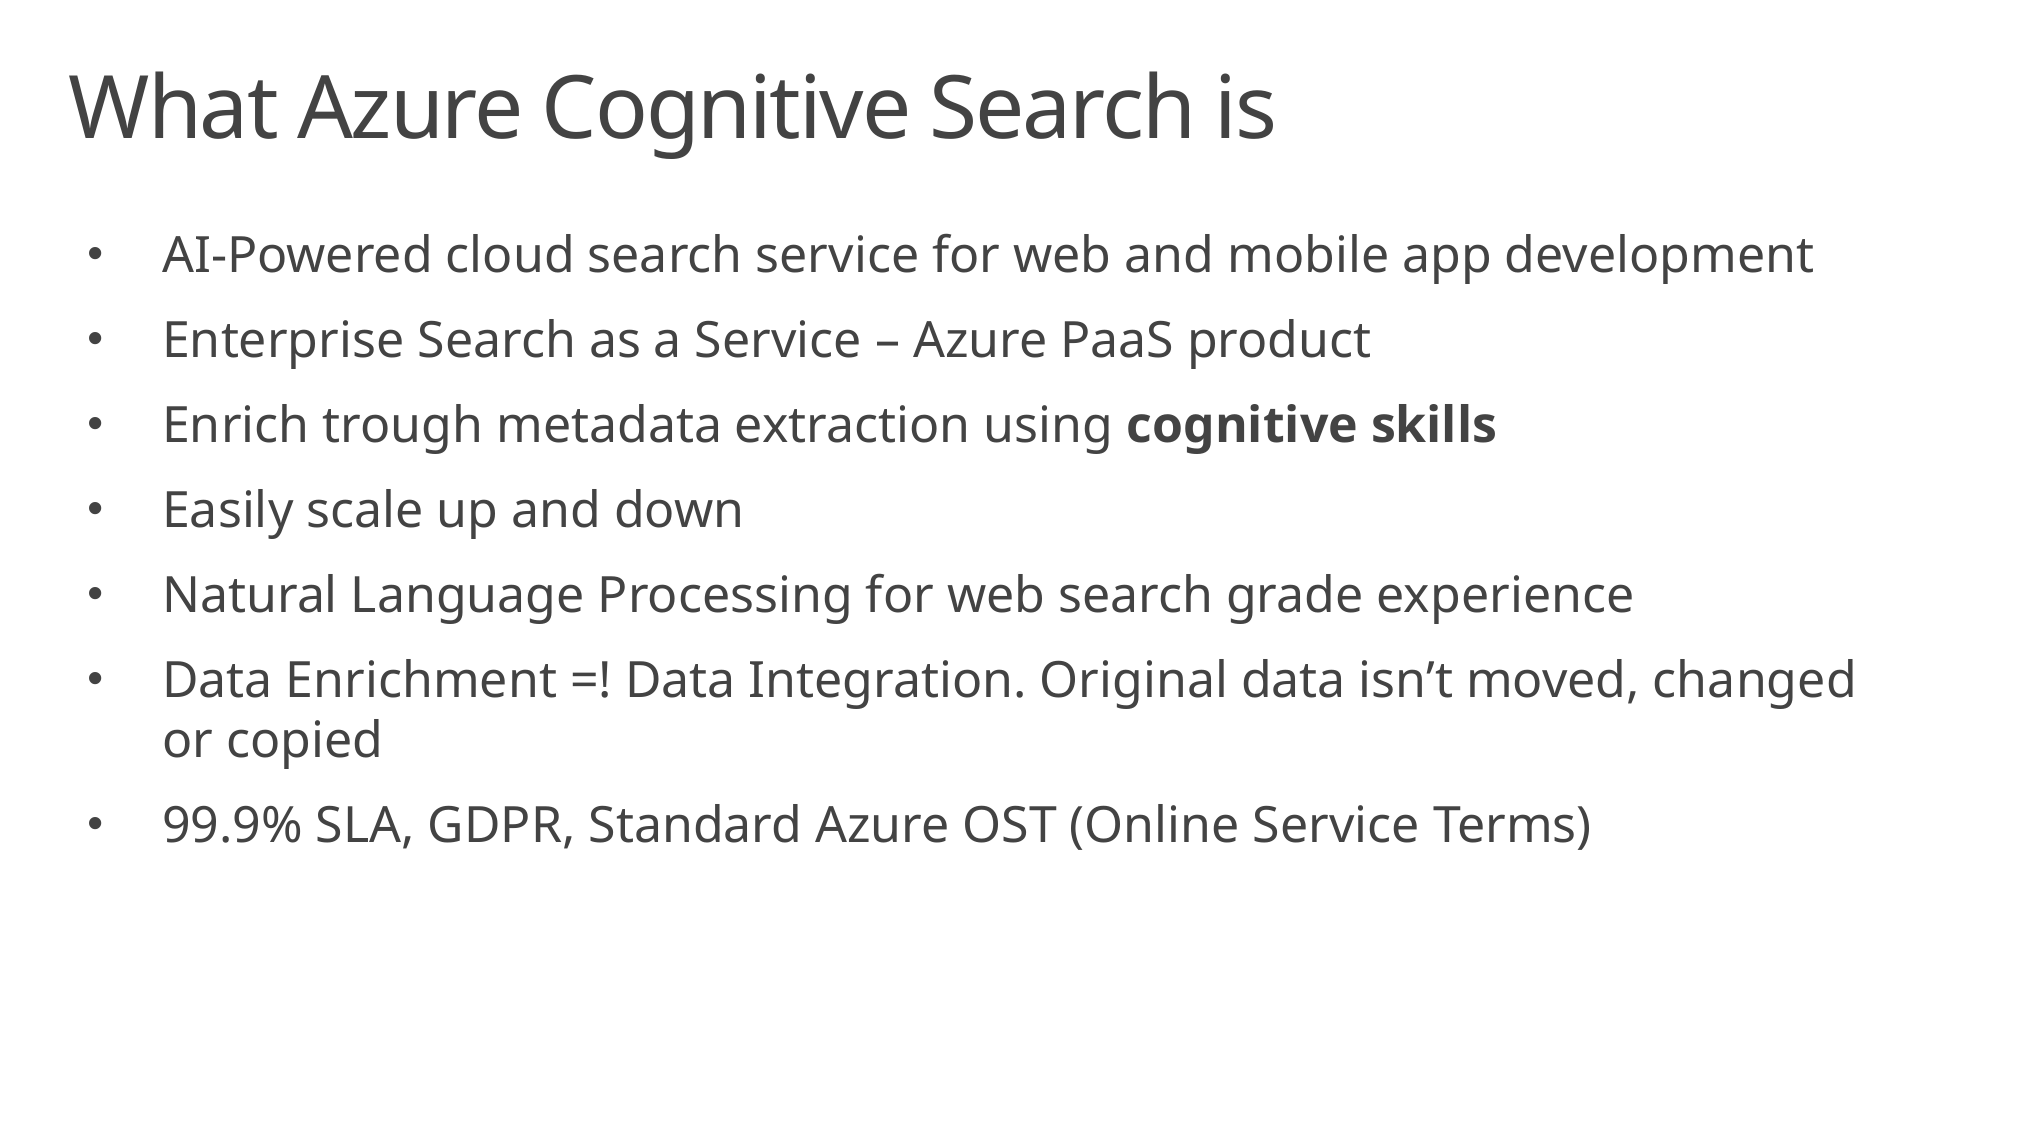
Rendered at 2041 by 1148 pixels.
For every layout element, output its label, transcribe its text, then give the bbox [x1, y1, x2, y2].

title What Azure Cognitive Search is [45, 48, 1996, 199]
text_box AI-Powered cloud search service for web and mobile app development Enterprise Search as a Service – Azure PaaS product Enrich trough metadata extraction using cognitive skills Easily scale up and down Natural Language Processing for web search grade experience Data Enrichment =! Data Integration. Original data isn’t moved, changed or copied 99.9% SLA, GDPR, Standard Azure OST (Online Service Terms) [57, 198, 1945, 1047]
